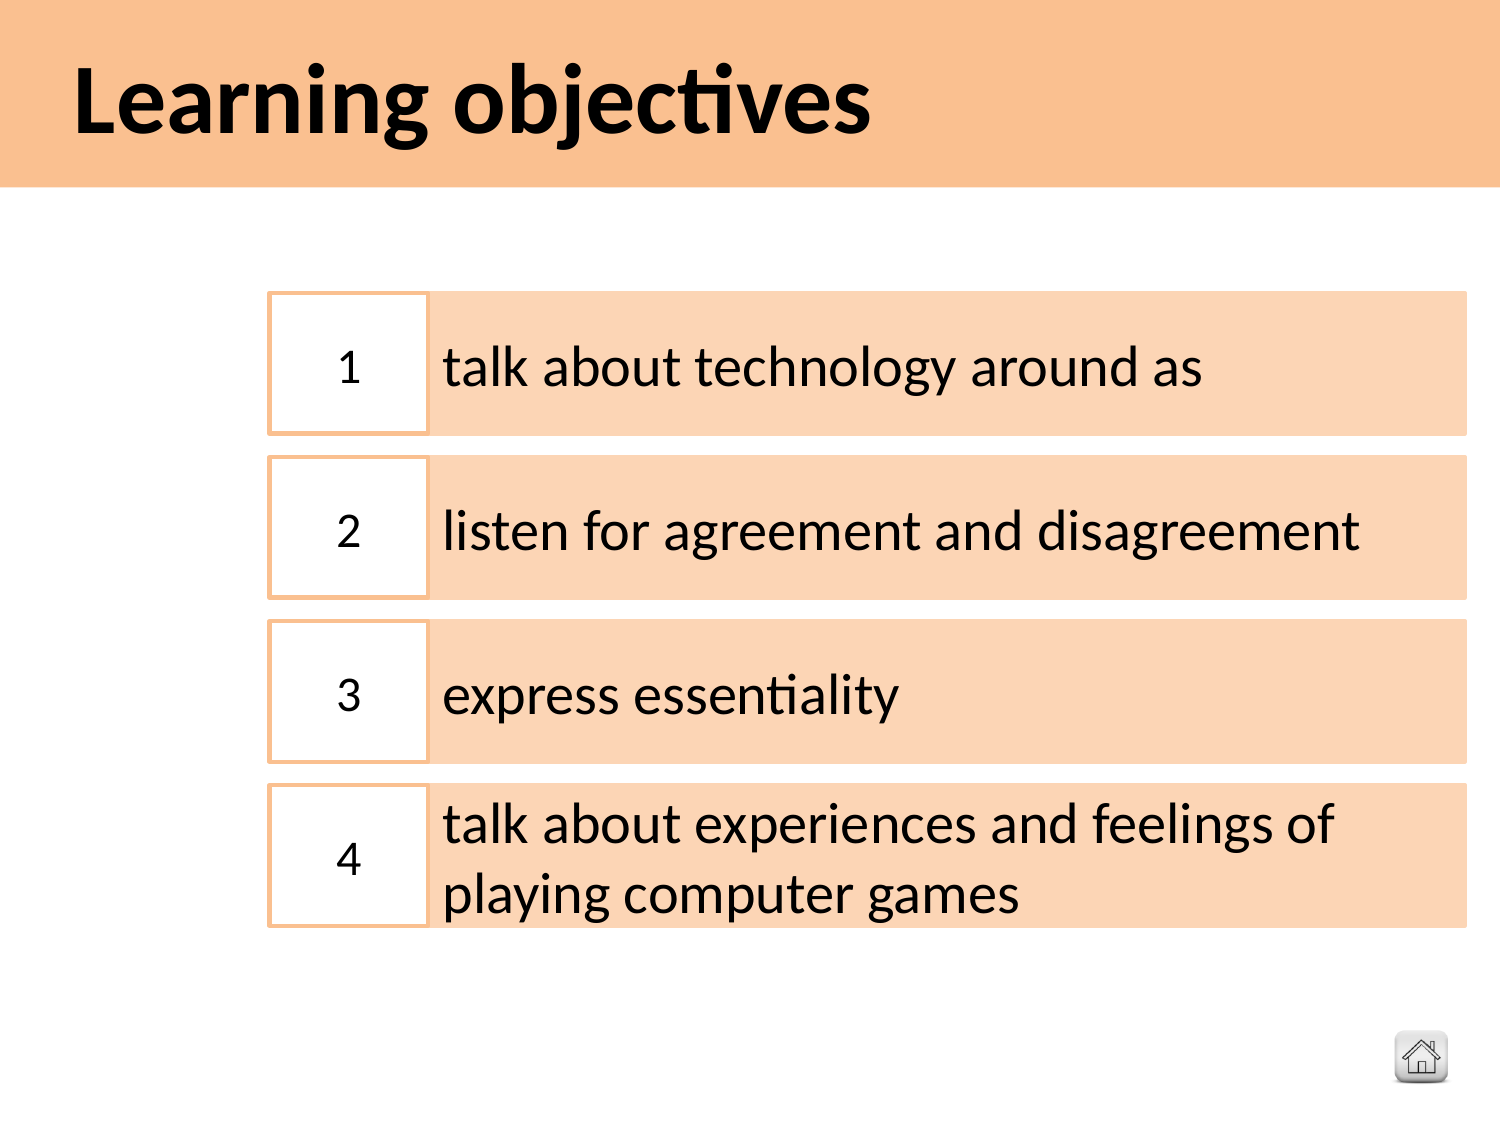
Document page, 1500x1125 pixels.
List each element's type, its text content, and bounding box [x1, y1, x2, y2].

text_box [269, 456, 1466, 598]
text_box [269, 784, 1466, 926]
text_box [269, 292, 1466, 434]
picture [1382, 1019, 1460, 1097]
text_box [269, 620, 1466, 762]
text_box Learning objectives [0, 0, 1500, 190]
